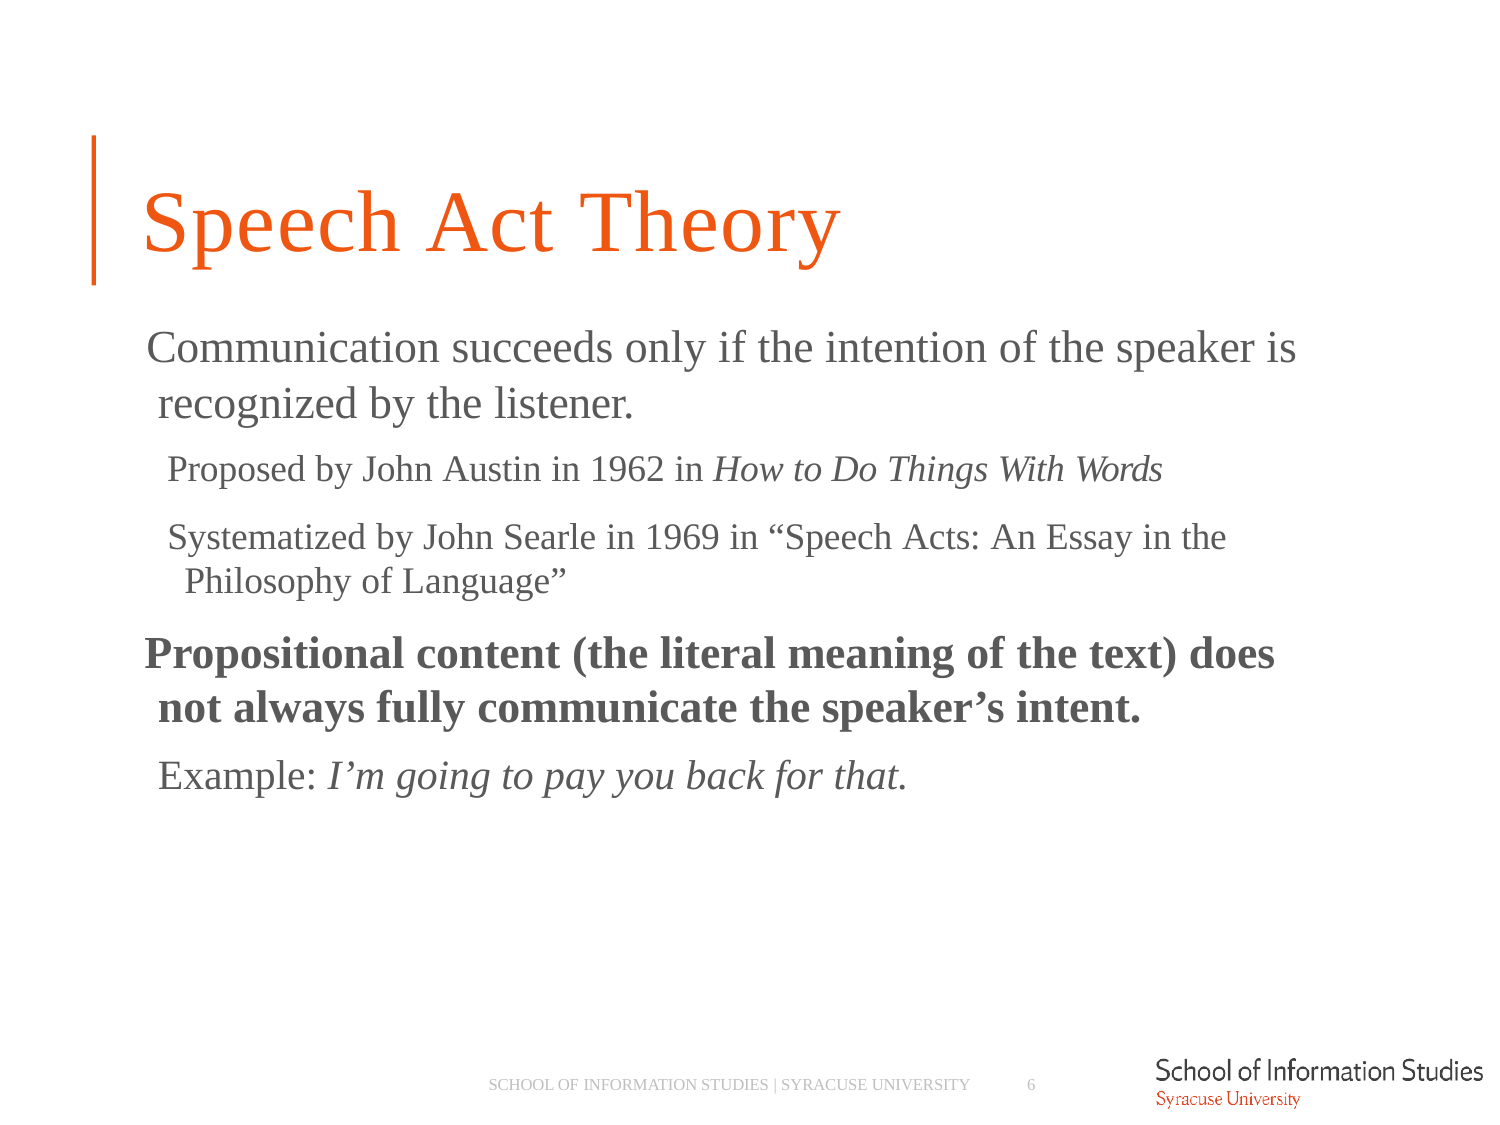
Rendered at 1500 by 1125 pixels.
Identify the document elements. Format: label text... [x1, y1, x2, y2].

title Speech Act Theory [138, 162, 848, 353]
footer SCHOOL OF INFORMATION STUDIES | SYRACUSE UNIVERSITY [486, 1073, 979, 1125]
text_box Communication succeeds only if the intention of the speaker is recognized by the listener. ­ Proposed by John Austin in 1962 in How to Do Things With Words ­ Systematized by John Searle in 1969 in “Speech Acts: An Essay in the Philosophy of Language” Propositional content (the literal meaning of the text) does not always fully communicate the speaker’s intent. ­ Example: I’m going to pay you back for that. [144, 315, 1303, 799]
picture [1156, 1058, 1483, 1109]
slide_number 6 [1020, 1073, 1050, 1125]
